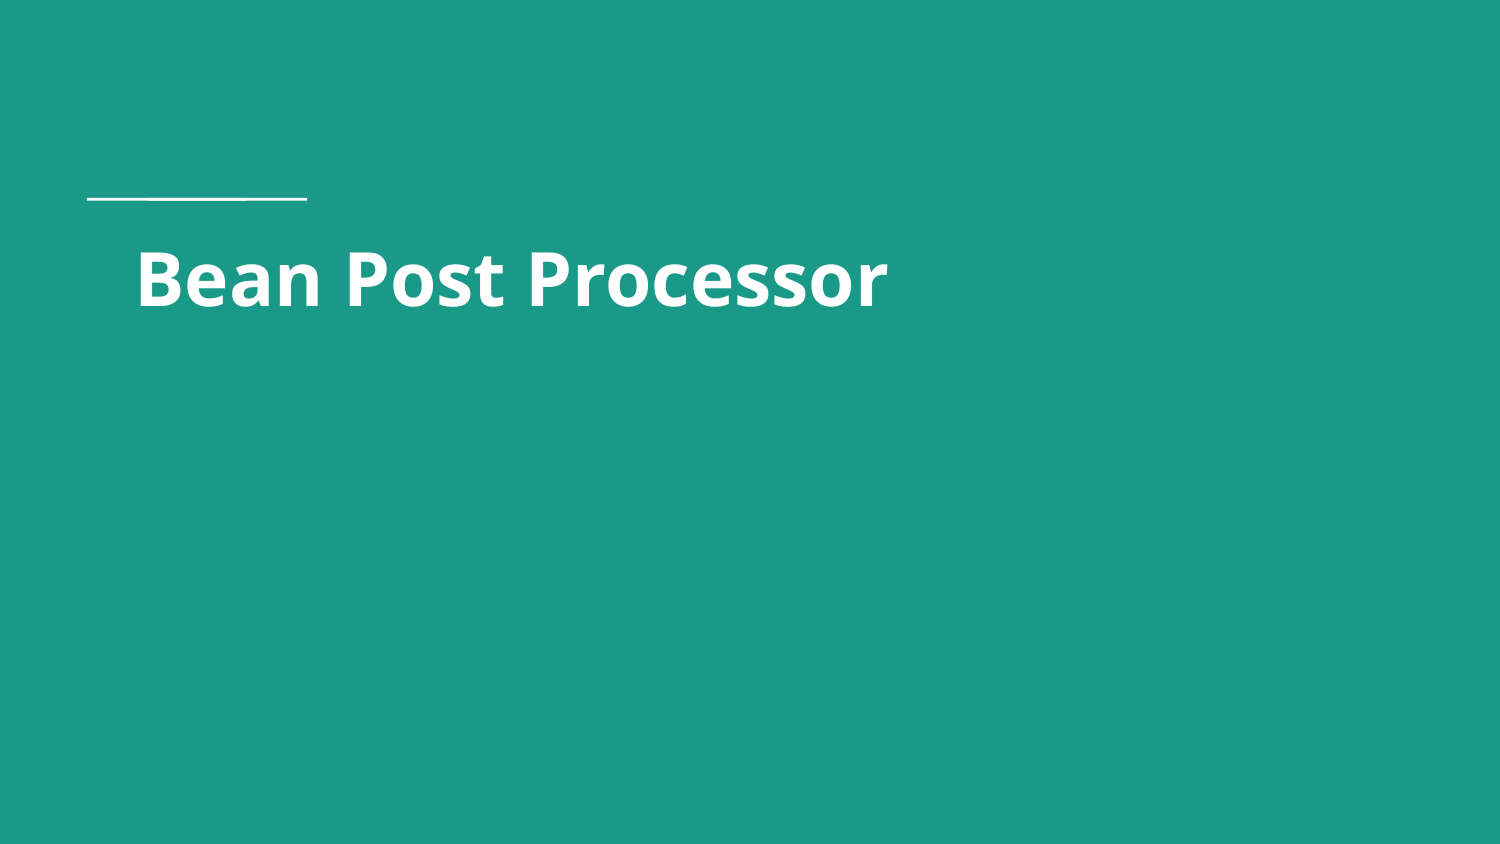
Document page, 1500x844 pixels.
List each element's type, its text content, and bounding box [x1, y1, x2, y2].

title Bean Post Processor [119, 216, 1381, 466]
